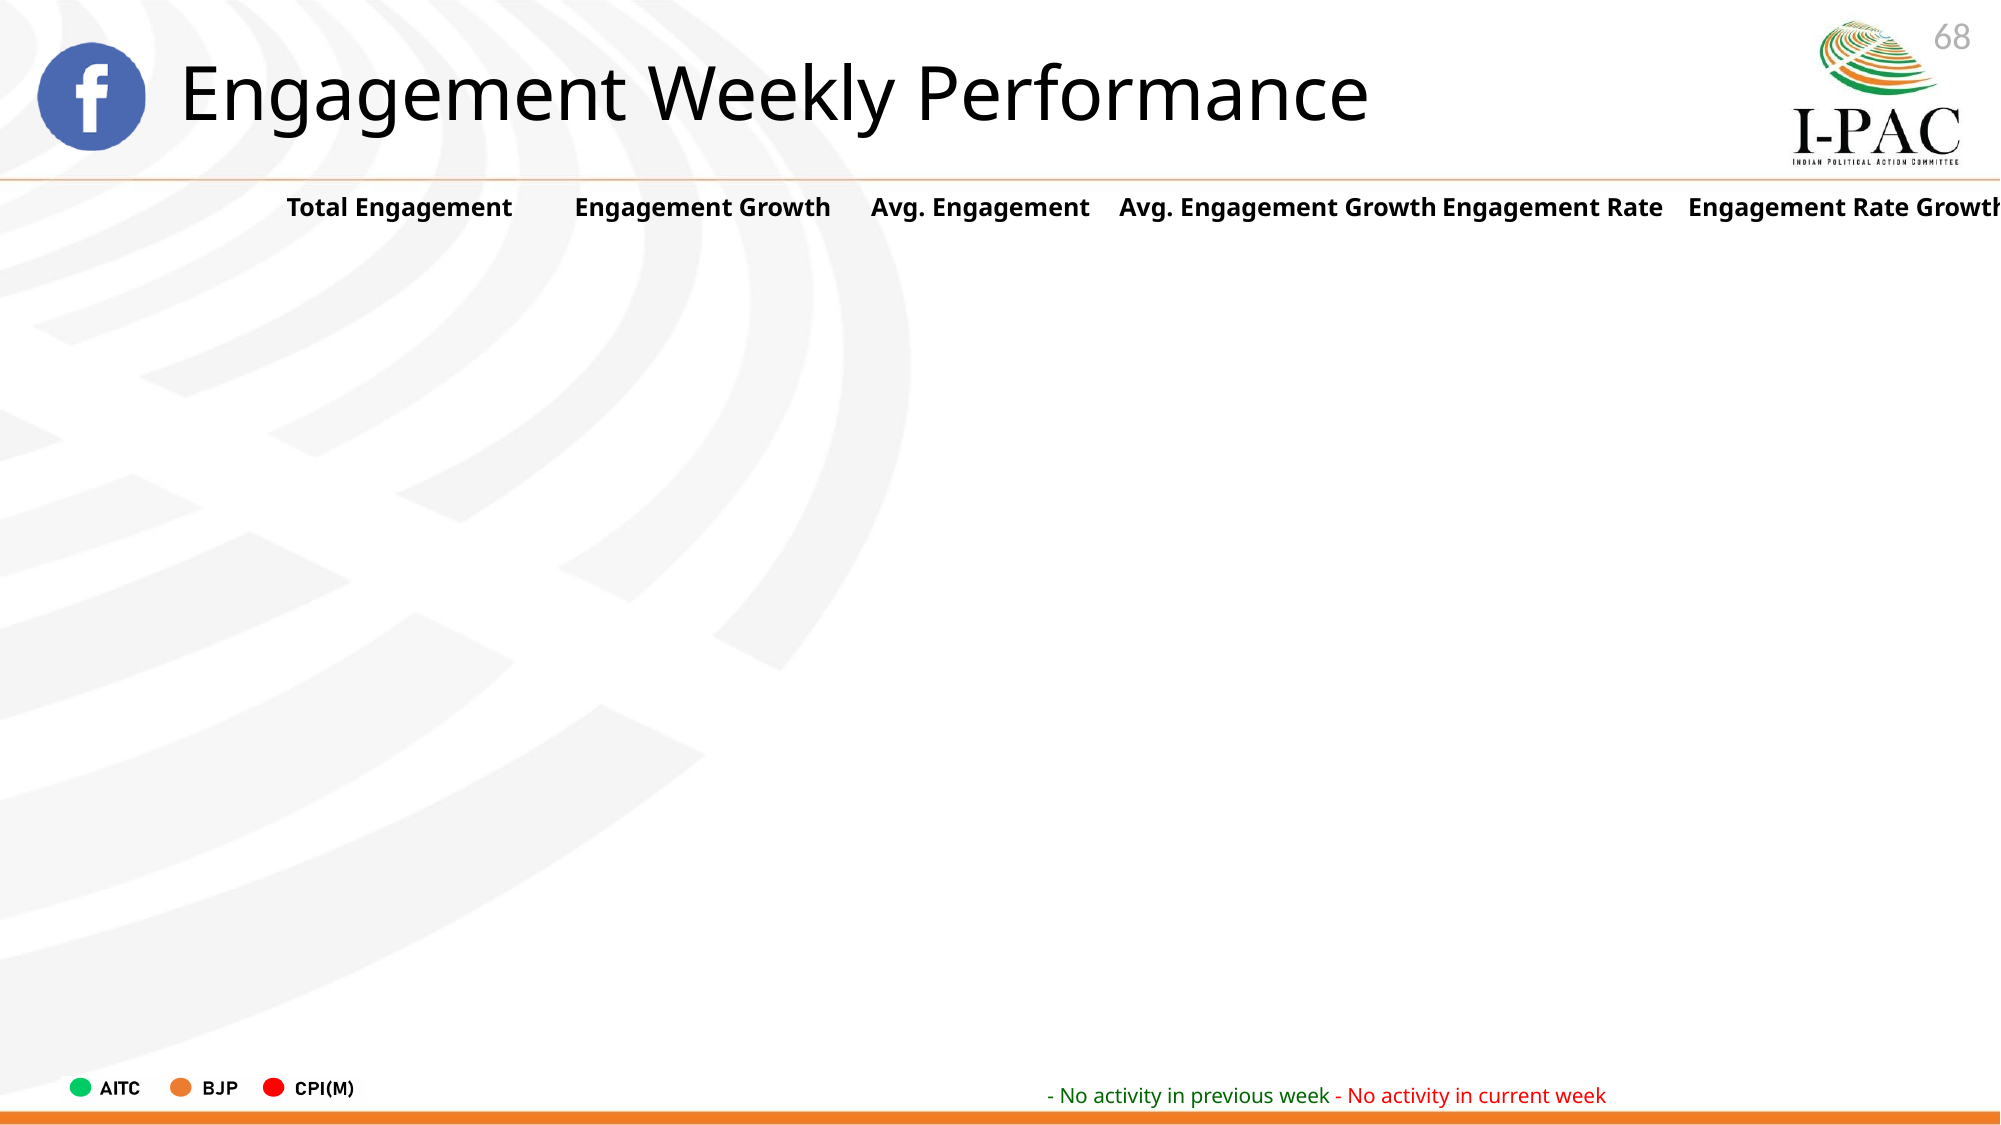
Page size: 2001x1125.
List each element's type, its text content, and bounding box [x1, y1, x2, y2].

text_box - No activity in current week [1320, 1074, 1824, 1115]
picture [0, 0, 2000, 1125]
slide_number 68 [1926, 12, 1972, 58]
text_box - No activity in previous week [1032, 1074, 1320, 1115]
text_box Engagement Rate Growth [1673, 183, 2000, 229]
text_box [34, 40, 148, 153]
text_box Engagement Rate [1427, 183, 1673, 229]
text_box Total Engagement [271, 183, 528, 229]
text_box Avg. Engagement [856, 183, 1106, 229]
text_box Engagement Growth [559, 183, 847, 229]
text_box Avg. Engagement Growth [1104, 184, 1453, 229]
text_box Engagement Weekly Performance [158, 42, 1643, 135]
